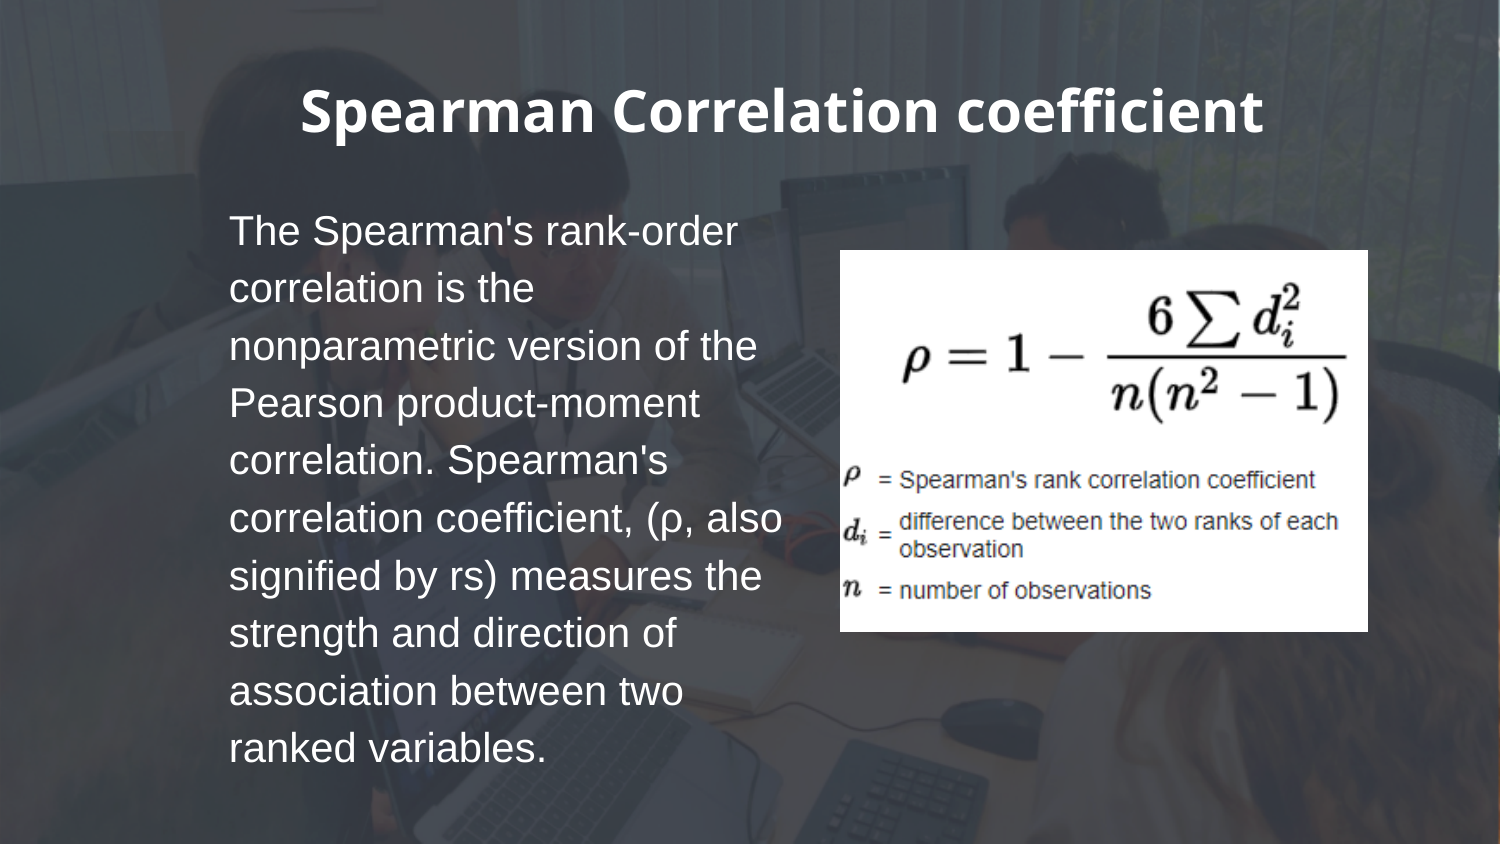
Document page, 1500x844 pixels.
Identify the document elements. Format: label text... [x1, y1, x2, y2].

title Spearman Correlation coefficient [213, 59, 1368, 224]
list The Spearman's rank-order correlation is the nonparametric version of the Pearson product-moment correlation. Spearman's correlation coefficient, (ρ, also signified by rs) measures the strength and direction of association between two ranked variables. [213, 180, 801, 701]
picture [0, 0, 1500, 844]
